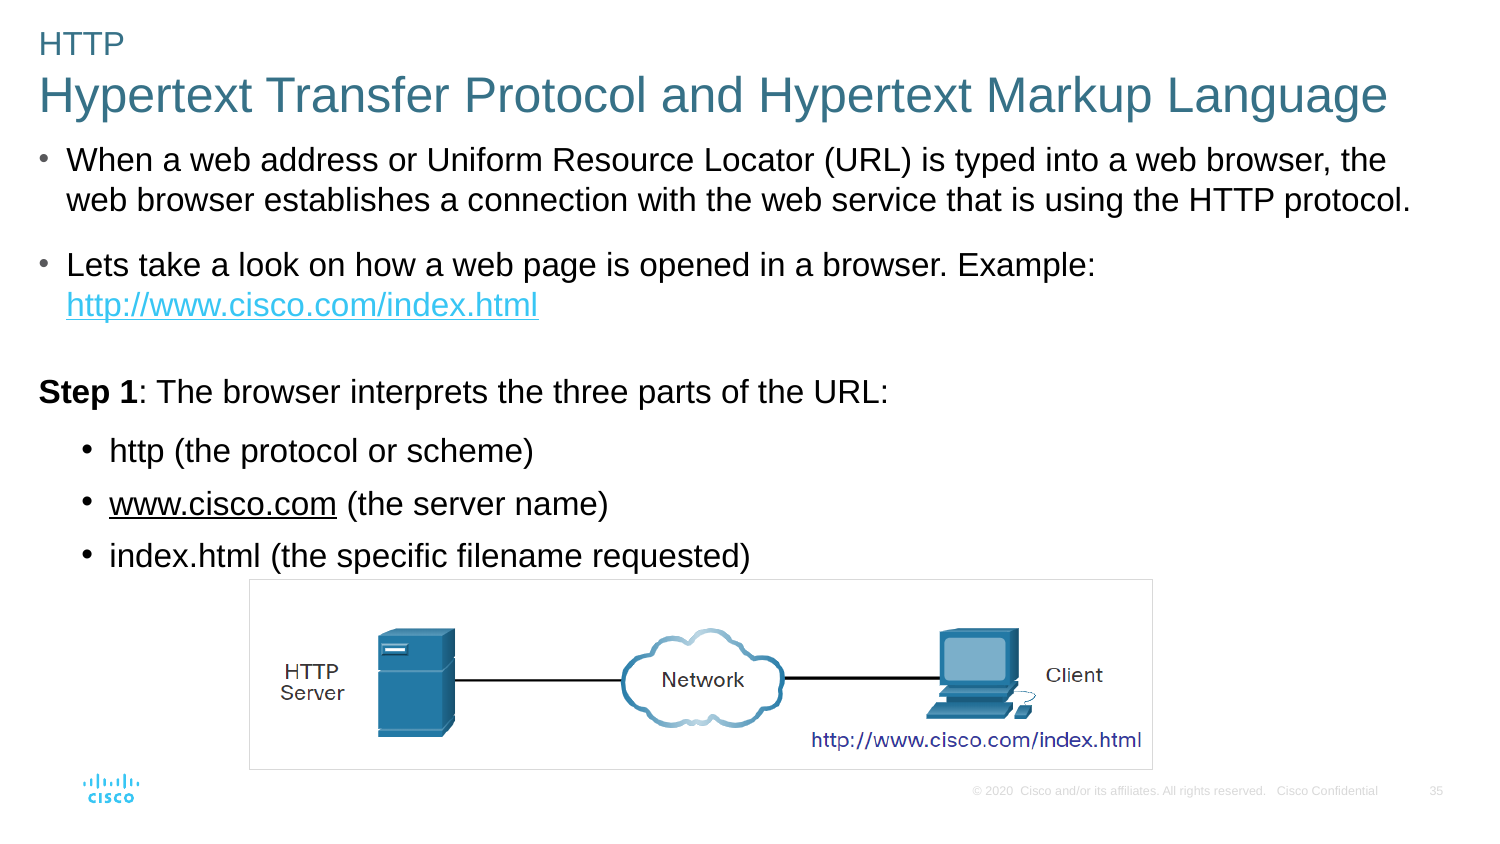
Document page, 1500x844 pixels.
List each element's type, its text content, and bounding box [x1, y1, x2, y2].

list When a web address or Uniform Resource Locator (URL) is typed into a web browser, the web browser establishes a connection with the web service that is using the HTTP protocol. Lets take a look on how a web page is opened in a browser. Example: http://www.cisco.com/index.html [23, 131, 1465, 327]
text_box Step 1: The browser interprets the three parts of the URL: http (the protocol or scheme) www.cisco.com (the server name) index.html (the specific filename requested) [23, 363, 1478, 600]
picture [248, 579, 1153, 771]
text_box HTTP Hypertext Transfer Protocol and Hypertext Markup Language [23, 10, 1500, 135]
